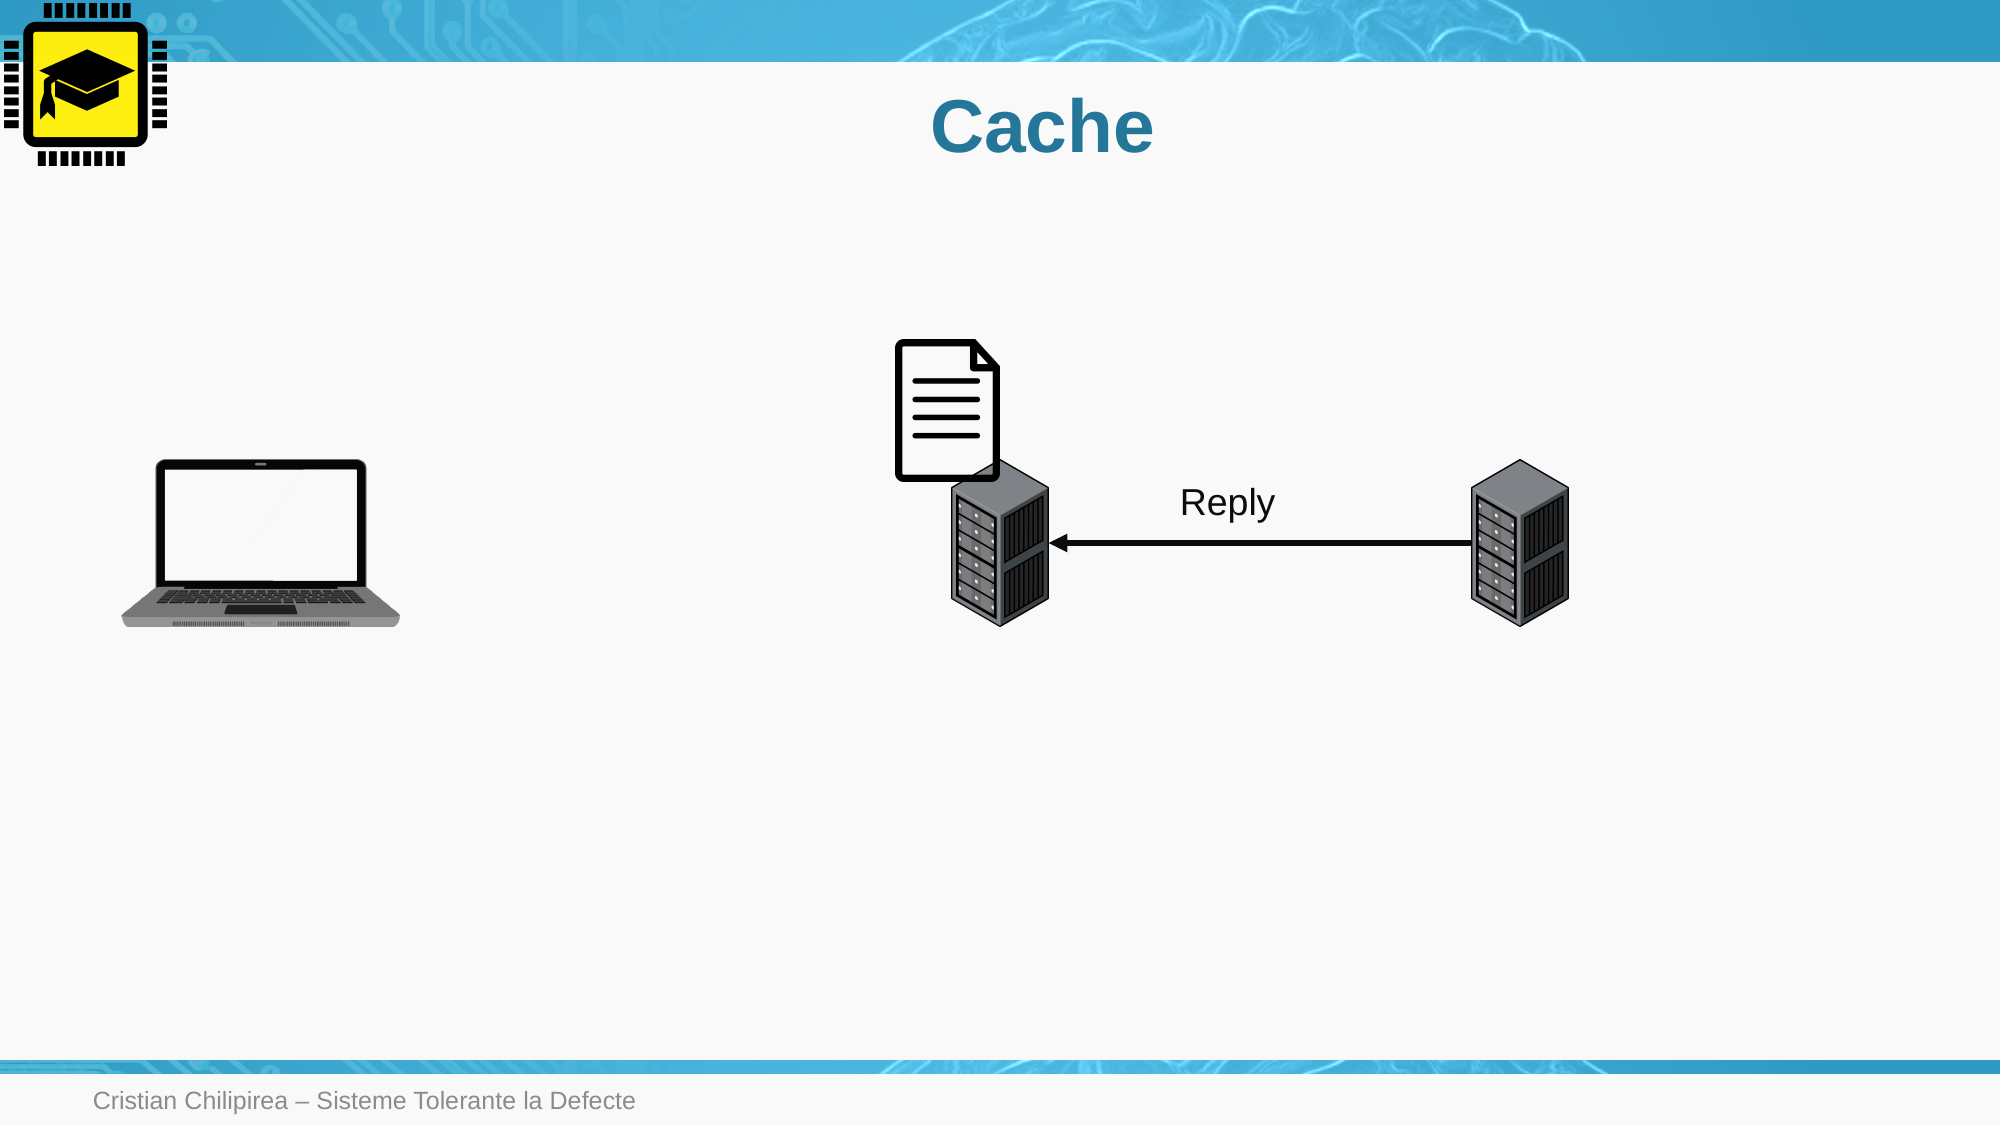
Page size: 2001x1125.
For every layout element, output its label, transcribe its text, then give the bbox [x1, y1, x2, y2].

picture [0, 0, 2000, 166]
picture [895, 339, 1049, 627]
footer Cristian Chilipirea – Sisteme Tolerante la Defecte [77, 1073, 1338, 1125]
picture [121, 459, 400, 627]
picture [1471, 459, 1569, 627]
text_box Reply [1165, 471, 1291, 531]
picture [0, 1060, 2000, 1074]
title Cache [170, 76, 1915, 180]
